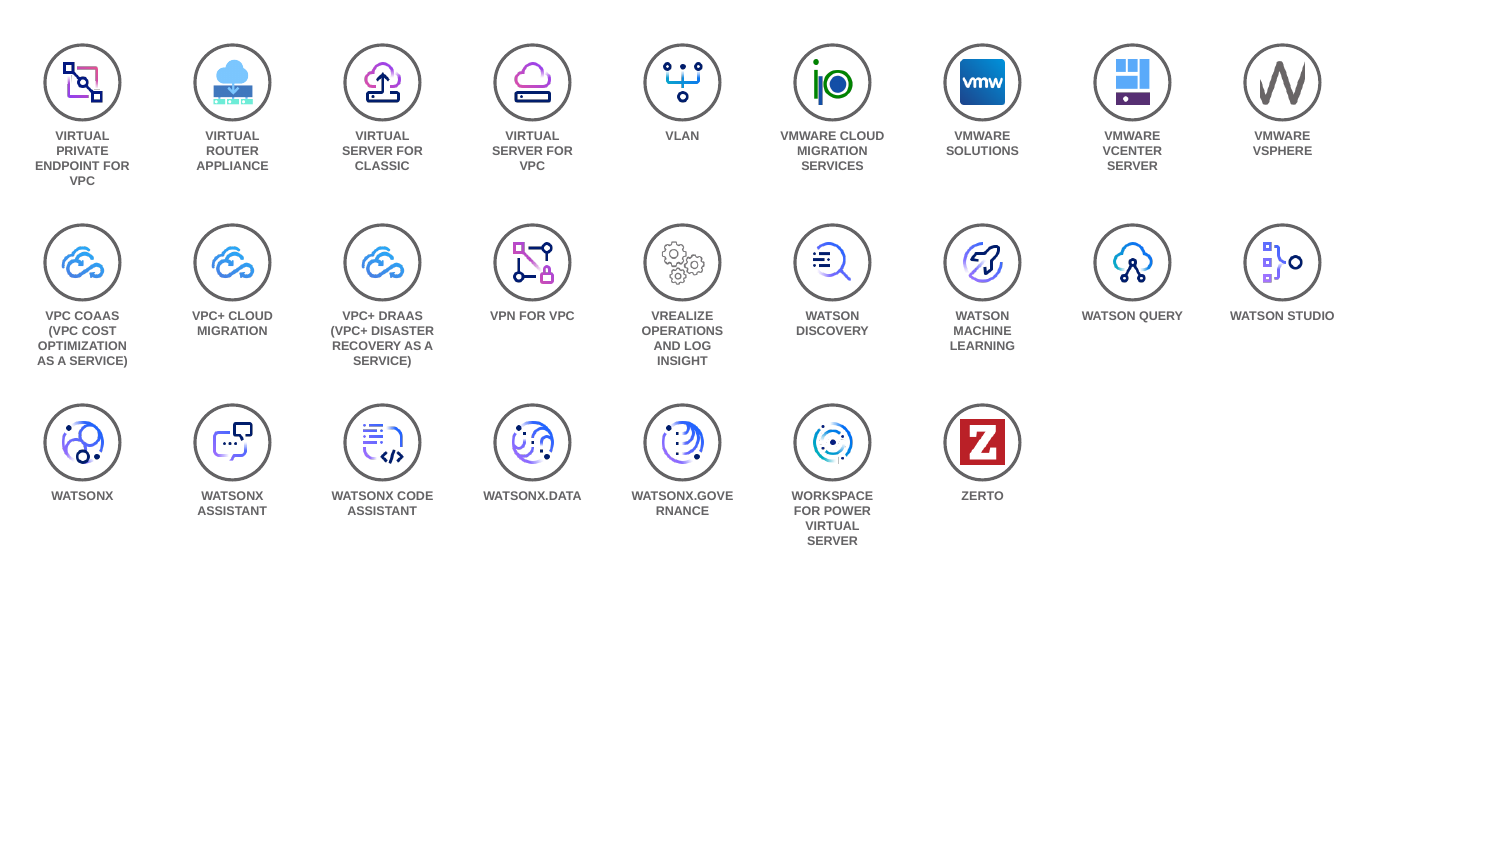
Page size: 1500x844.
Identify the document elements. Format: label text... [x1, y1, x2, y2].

picture [359, 419, 406, 466]
picture [959, 419, 1006, 466]
text_box WATSONX.DATA [479, 487, 585, 503]
picture [59, 239, 106, 286]
text_box [1259, 292, 1306, 300]
text_box WATSONX ASSISTANT [179, 487, 285, 518]
picture [659, 59, 706, 106]
text_box [44, 44, 120, 110]
picture [659, 419, 706, 466]
picture [59, 419, 106, 466]
text_box [1094, 224, 1170, 290]
text_box [44, 224, 120, 290]
text_box WATSON DISCOVERY [779, 307, 885, 338]
picture [359, 59, 406, 106]
text_box [1094, 44, 1170, 110]
text_box VMWARE VCENTER SERVER [1079, 127, 1185, 173]
text_box [944, 404, 1020, 480]
text_box [359, 292, 406, 300]
picture [359, 239, 406, 286]
text_box [944, 224, 1020, 290]
picture [809, 59, 856, 106]
text_box VREALIZE OPERATIONS AND LOG INSIGHT [629, 307, 735, 368]
text_box VIRTUAL PRIVATE ENDPOINT FOR VPC [29, 127, 135, 188]
picture [959, 239, 1006, 286]
text_box [209, 112, 256, 120]
picture [809, 239, 856, 286]
text_box VMWARE SOLUTIONS [929, 127, 1035, 158]
text_box [44, 404, 120, 480]
text_box [959, 292, 1006, 300]
picture [509, 239, 556, 286]
text_box [344, 224, 420, 290]
text_box [344, 404, 420, 480]
text_box WATSONX [29, 487, 135, 503]
text_box [59, 292, 106, 300]
text_box [644, 224, 720, 290]
picture [959, 59, 1006, 106]
text_box [644, 404, 720, 480]
picture [809, 419, 856, 466]
text_box [809, 112, 856, 120]
text_box [344, 44, 420, 110]
text_box VPC+ CLOUD MIGRATION [179, 307, 285, 338]
text_box VIRTUAL SERVER FOR CLASSIC [329, 127, 435, 173]
picture [1259, 59, 1306, 106]
text_box [1109, 112, 1156, 120]
text_box VPC+ DRAAS (VPC+ DISASTER RECOVERY AS A SERVICE) [329, 307, 435, 368]
text_box [659, 292, 706, 300]
text_box [59, 112, 106, 120]
picture [1109, 239, 1156, 286]
text_box WATSON STUDIO [1229, 307, 1335, 323]
text_box [794, 404, 870, 480]
text_box VIRTUAL ROUTER APPLIANCE [179, 127, 285, 173]
text_box [794, 44, 870, 110]
text_box VMWARE VSPHERE [1229, 127, 1335, 158]
text_box [494, 224, 570, 290]
text_box VPN FOR VPC [479, 307, 585, 323]
text_box [359, 112, 406, 120]
text_box [509, 292, 556, 300]
text_box [194, 44, 270, 110]
text_box [794, 224, 870, 290]
text_box ZERTO [929, 487, 1035, 503]
text_box [509, 112, 556, 120]
text_box VMWARE CLOUD MIGRATION SERVICES [779, 127, 885, 173]
text_box [1109, 292, 1156, 300]
picture [59, 59, 106, 106]
picture [659, 239, 706, 286]
text_box VPC COAAS (VPC COST OPTIMIZATION AS A SERVICE) [29, 307, 135, 368]
text_box [959, 112, 1006, 120]
text_box [194, 224, 270, 290]
text_box VLAN [629, 127, 735, 143]
text_box [659, 112, 706, 120]
picture [209, 239, 256, 286]
text_box [944, 44, 1020, 110]
text_box WATSON QUERY [1079, 307, 1185, 323]
text_box WORKSPACE FOR POWER VIRTUAL SERVER [779, 487, 885, 548]
picture [1259, 239, 1306, 286]
text_box VIRTUAL SERVER FOR VPC [479, 127, 585, 173]
text_box [809, 292, 856, 300]
picture [1109, 59, 1156, 106]
text_box WATSON MACHINE LEARNING [929, 307, 1035, 353]
text_box [494, 404, 570, 480]
text_box [194, 404, 270, 480]
text_box [1244, 224, 1320, 290]
text_box [1244, 44, 1320, 110]
text_box [494, 44, 570, 110]
text_box [209, 292, 256, 300]
text_box WATSONX CODE ASSISTANT [329, 487, 435, 518]
text_box WATSONX.GOVERNANCE [629, 487, 735, 518]
picture [509, 419, 556, 466]
text_box [1259, 112, 1306, 120]
picture [209, 59, 256, 106]
picture [209, 419, 256, 466]
text_box [644, 44, 720, 110]
picture [509, 59, 556, 106]
